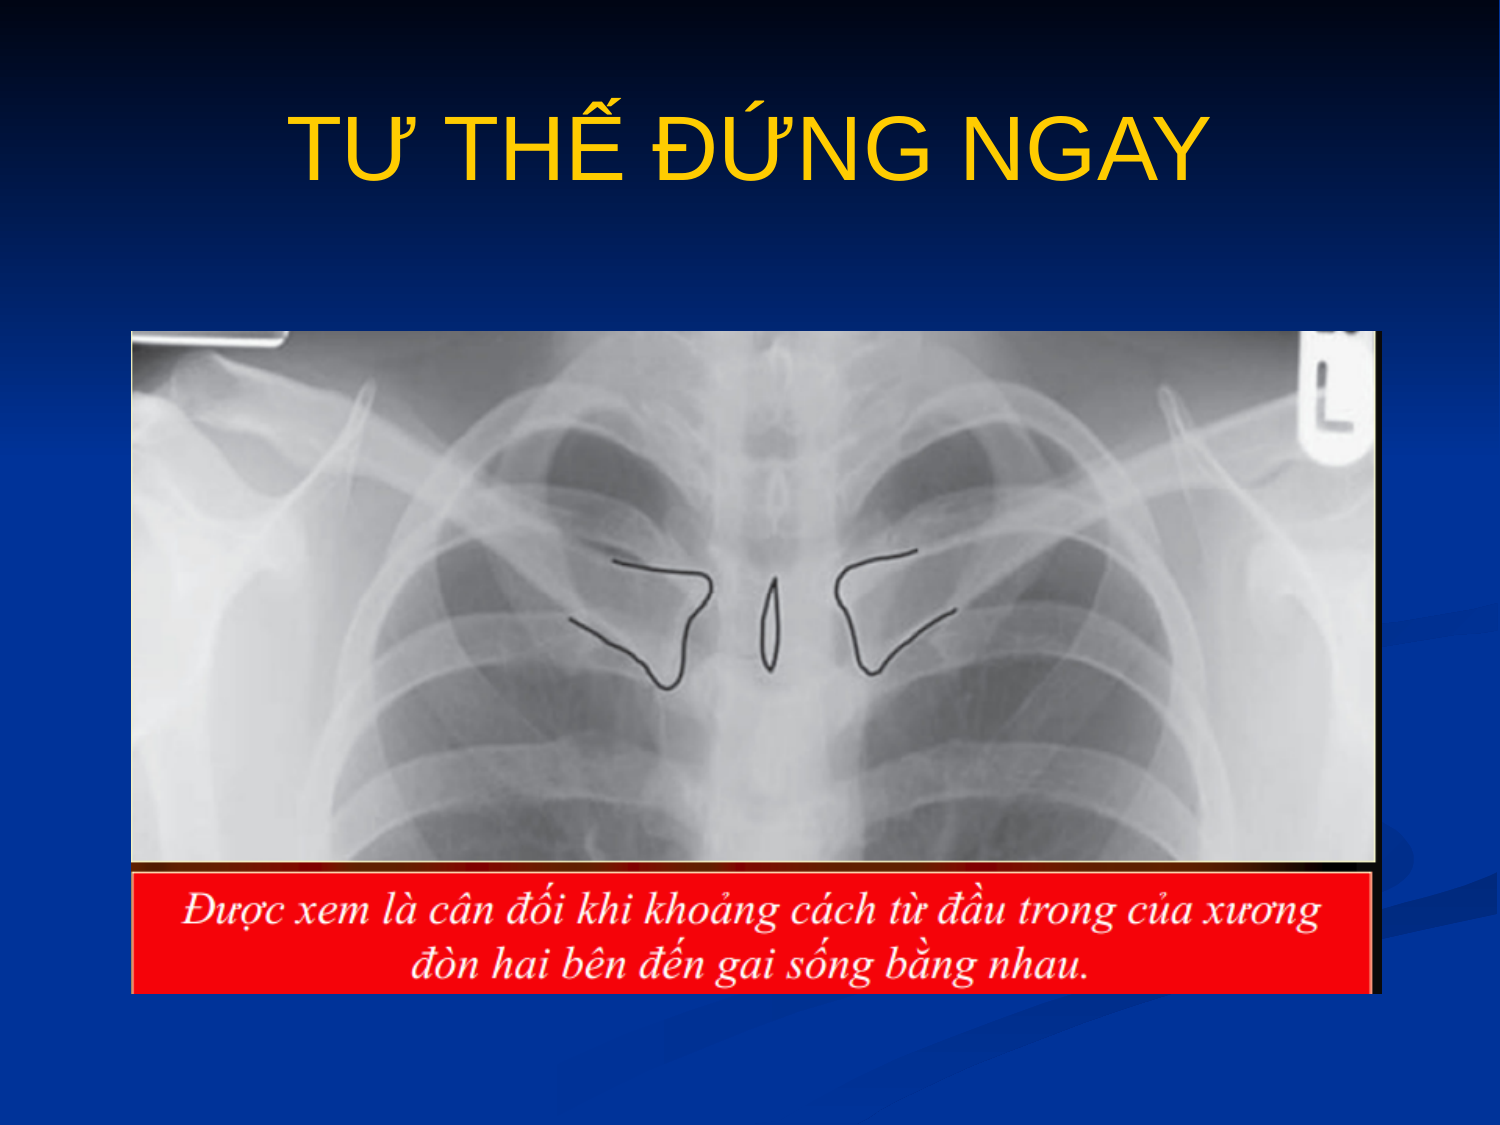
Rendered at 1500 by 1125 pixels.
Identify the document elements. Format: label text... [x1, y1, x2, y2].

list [130, 330, 1382, 994]
title TƯ THẾ ĐỨNG NGAY [74, 49, 1426, 238]
